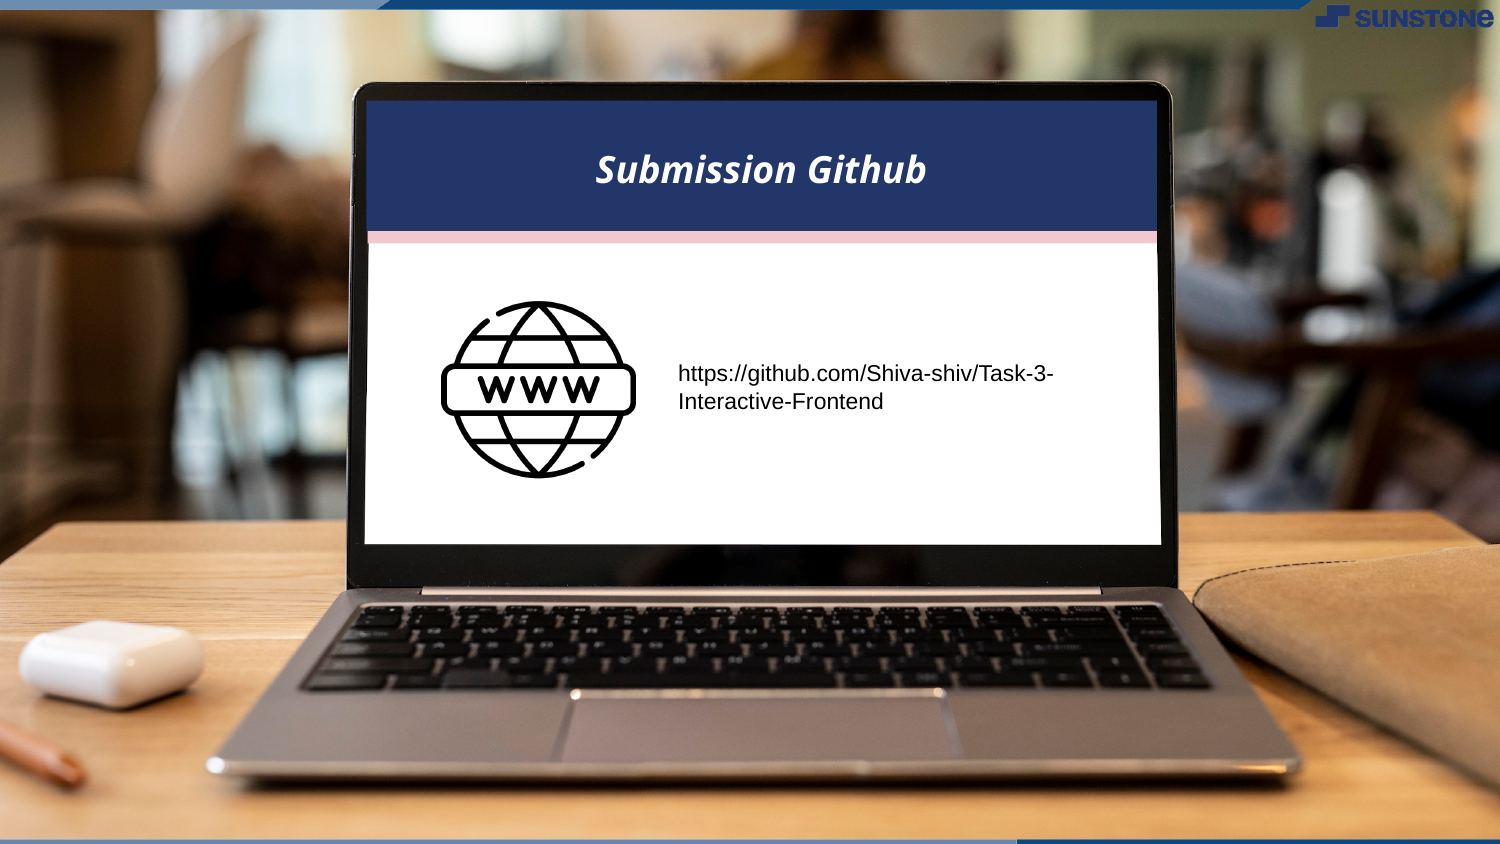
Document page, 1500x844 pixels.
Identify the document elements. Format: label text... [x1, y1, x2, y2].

list Submission Github [432, 131, 1091, 206]
picture [0, 0, 1500, 844]
text_box https://github.com/Shiva-shiv/Task-3-Interactive-Frontend [663, 351, 1154, 422]
